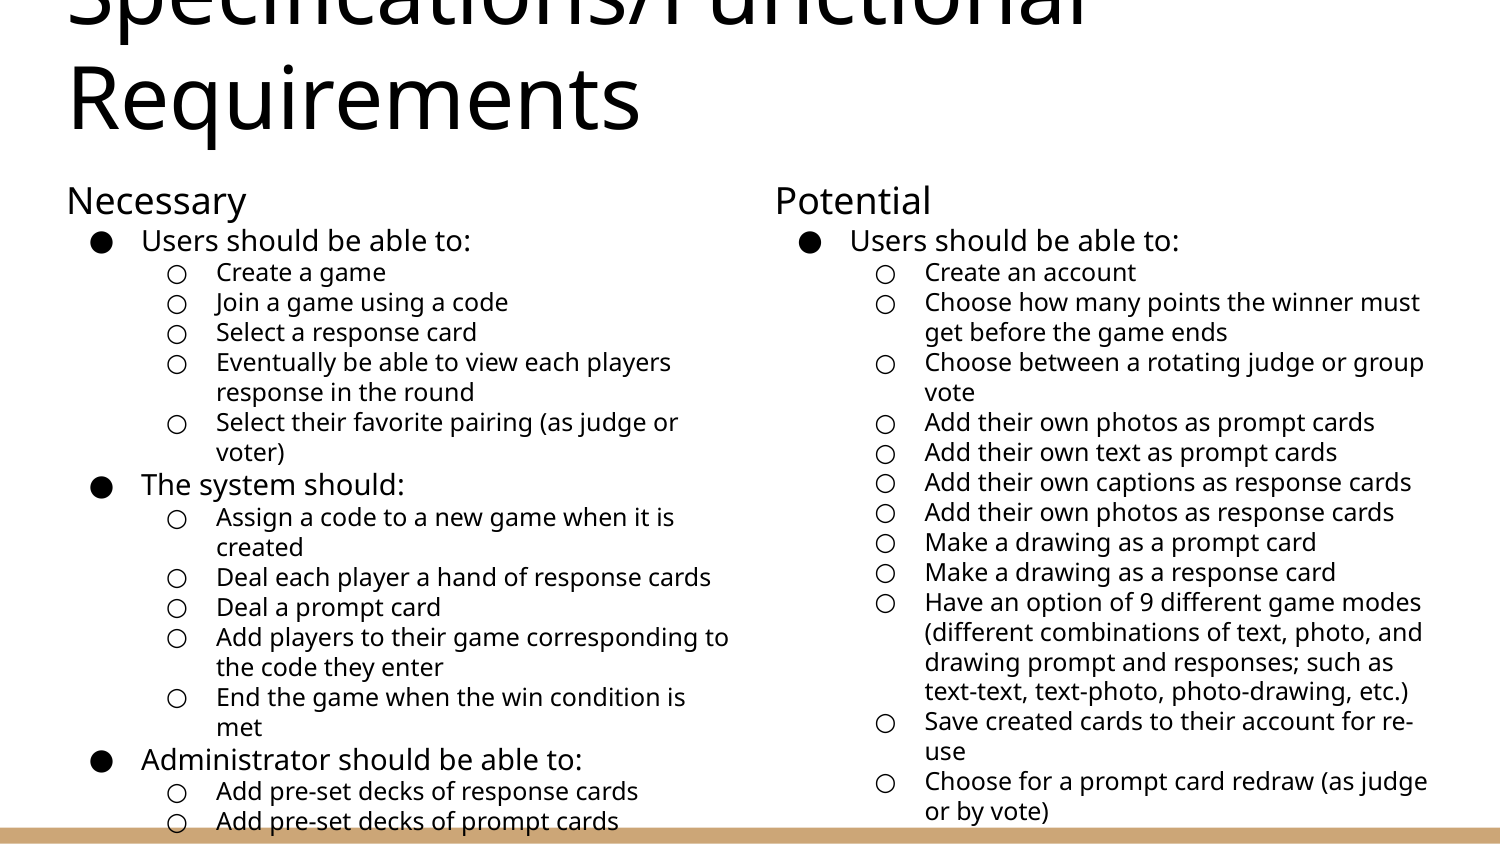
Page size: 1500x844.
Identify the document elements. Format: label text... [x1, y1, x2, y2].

text_box Potential Users should be able to: Create an account Choose how many points the winner must get before the game ends Choose between a rotating judge or group vote Add their own photos as prompt cards Add their own text as prompt cards Add their own captions as response cards Add their own photos as response cards Make a drawing as a prompt card Make a drawing as a response card Have an option of 9 different game modes (different combinations of text, photo, and drawing prompt and responses; such as text-text, text-photo, photo-drawing, etc.) Save created cards to their account for re-use Choose for a prompt card redraw (as judge or by vote) [759, 161, 1449, 724]
list Necessary Users should be able to: Create a game Join a game using a code Select a response card Eventually be able to view each players response in the round Select their favorite pairing (as judge or voter) The system should: Assign a code to a new game when it is created Deal each player a hand of response cards Deal a prompt card Add players to their game corresponding to the code they enter End the game when the win condition is met Administrator should be able to: Add pre-set decks of response cards Add pre-set decks of prompt cards [51, 161, 750, 809]
title Specifications/Functional Requirements [51, 25, 1449, 162]
